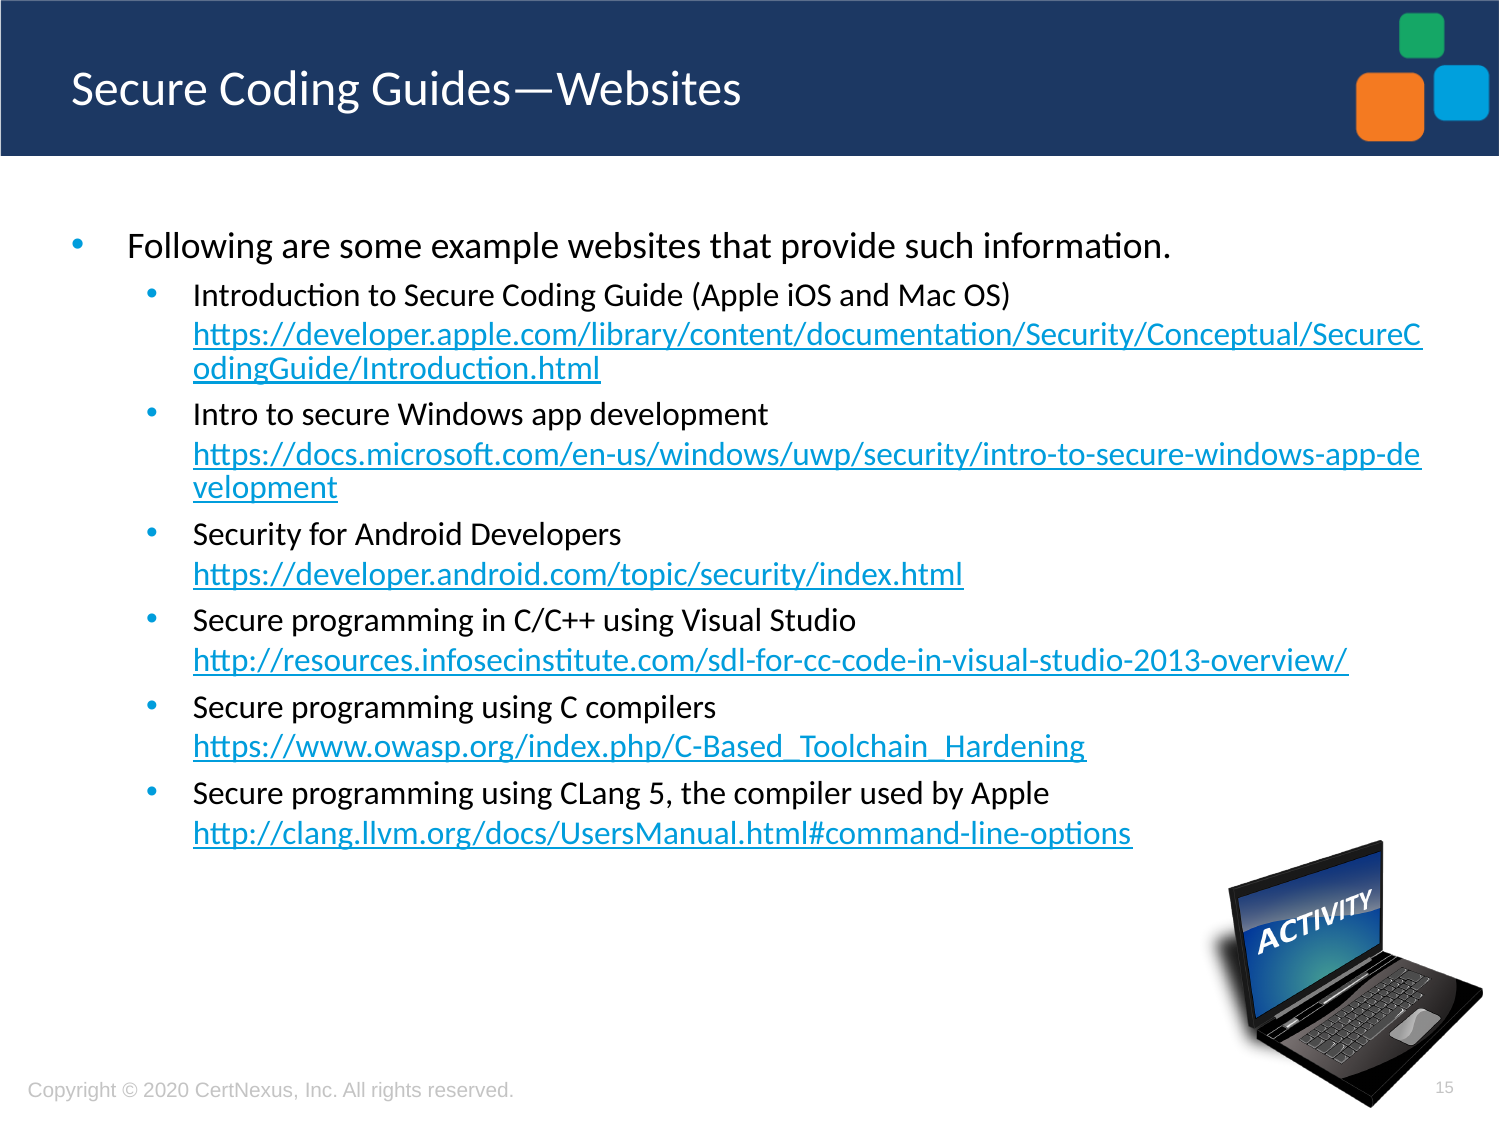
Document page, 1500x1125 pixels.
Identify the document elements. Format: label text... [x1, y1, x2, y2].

picture [0, 0, 1500, 156]
list Following are some example websites that provide such information. Introduction to Secure Coding Guide (Apple iOS and Mac OS) https://developer.apple.com/library/content/documentation/Security/Conceptual/SecureCodingGuide/Introduction.html Intro to secure Windows app development https://docs.microsoft.com/en-us/windows/uwp/security/intro-to-secure-windows-app-development Security for Android Developers https://developer.android.com/topic/security/index.html Secure programming in C/C++ using Visual Studio http://resources.infosecinstitute.com/sdl-for-cc-code-in-visual-studio-2013-overview/ Secure programming using C compilers https://www.owasp.org/index.php/C-Based_Toolchain_Hardening Secure programming using CLang 5, the compiler used by Apple http://clang.llvm.org/docs/UsersManual.html#command-line-options [56, 213, 1444, 1021]
picture [1199, 839, 1484, 1108]
slide_number 15 [1118, 1057, 1469, 1118]
title Secure Coding Guides—Websites [56, 16, 1350, 155]
